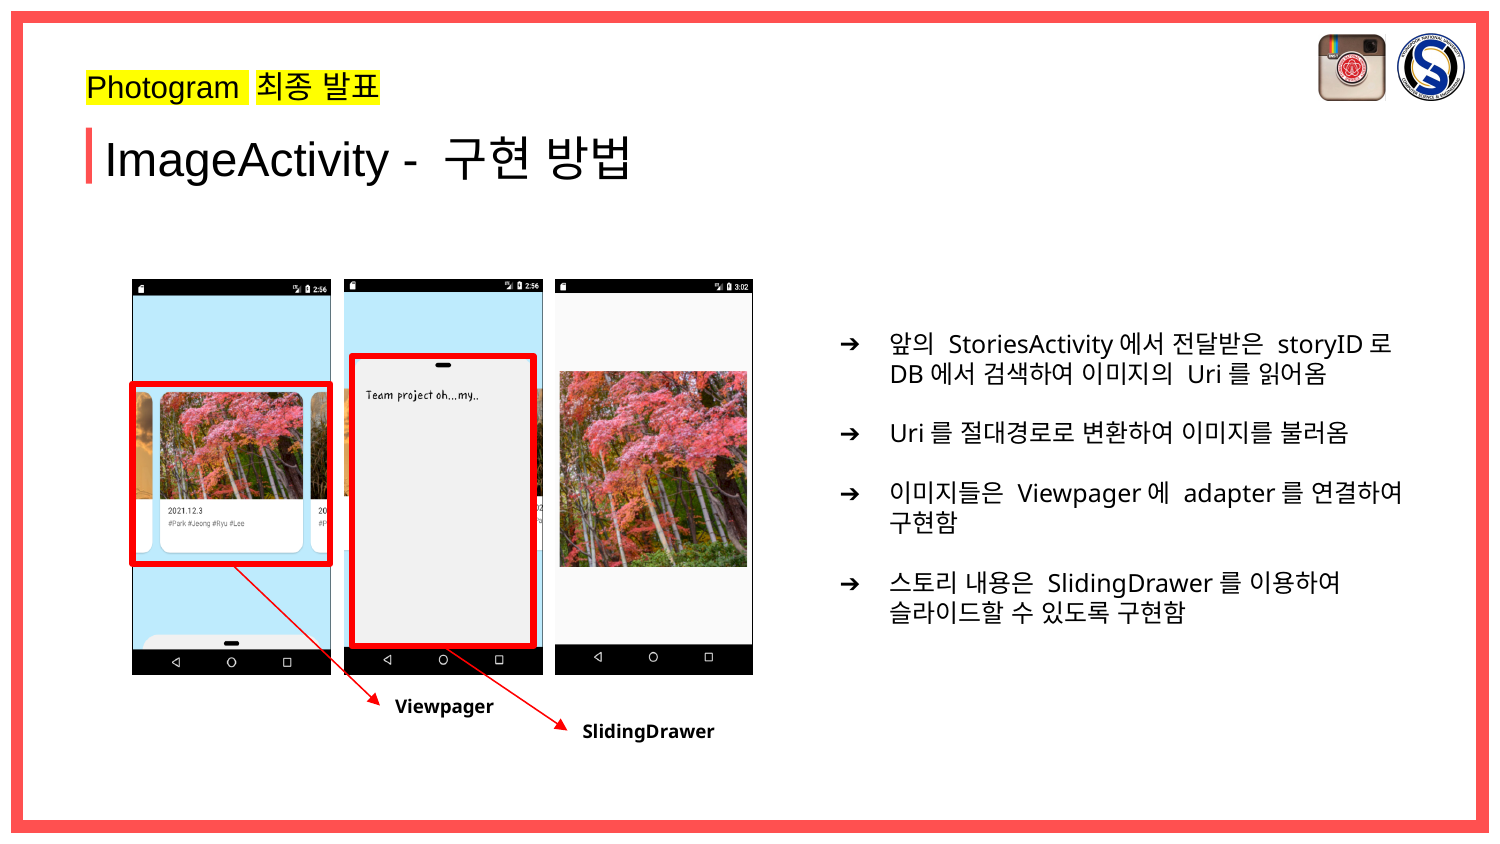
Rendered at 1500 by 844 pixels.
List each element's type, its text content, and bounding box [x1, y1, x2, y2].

text_box SlidingDrawer [567, 708, 737, 754]
picture [1397, 33, 1465, 101]
picture [554, 279, 754, 675]
picture [132, 279, 331, 675]
text_box Viewpager [379, 683, 437, 729]
title Photogram 최종 발표 [75, 58, 683, 119]
picture [1317, 33, 1386, 101]
text_box 앞의 StoriesActivity에서 전달받은 storyID로 DB에서 검색하여 이미지의 Uri를 읽어옴 Uri를 절대경로로 변환하여 이미지를 불러옴 이미지들은 Viewpager에 adapter를 연결하여 구현함 스토리 내용은 SlidingDrawer를 이용하여 슬라이드할 수 있도록 구현함 [799, 313, 1429, 643]
picture [344, 279, 543, 675]
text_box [230, 563, 381, 710]
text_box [442, 645, 568, 735]
text_box ImageActivity - 구현 방법 [93, 131, 769, 192]
text_box [85, 127, 92, 184]
